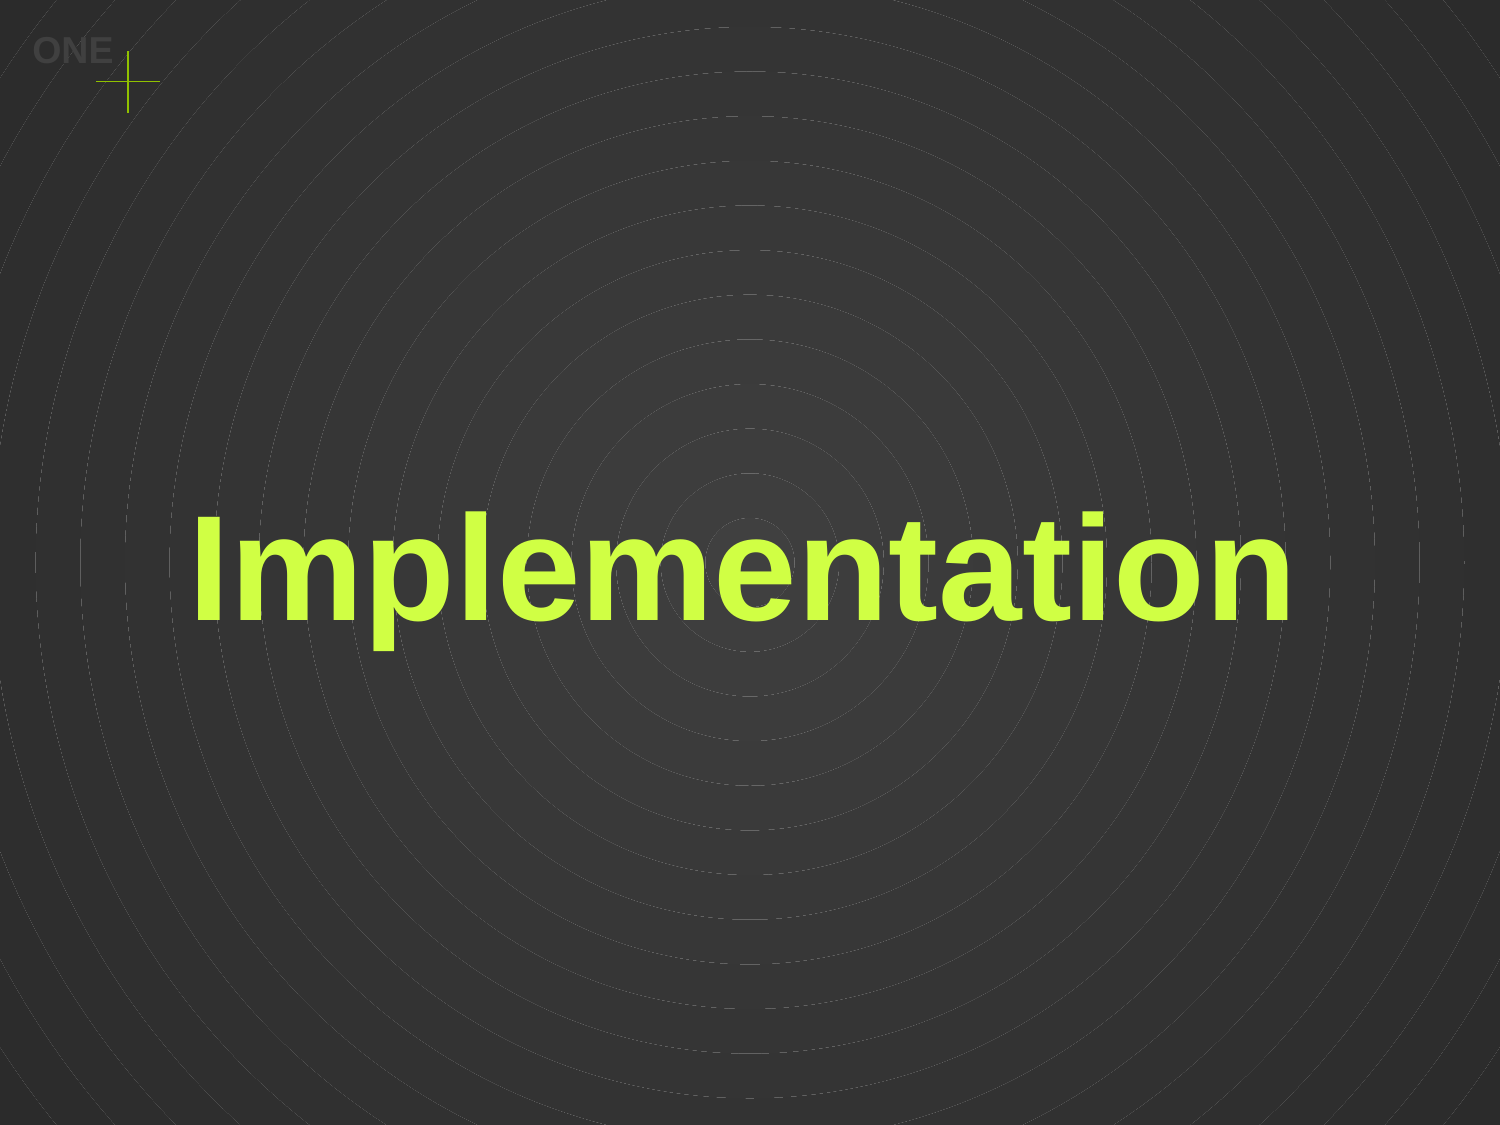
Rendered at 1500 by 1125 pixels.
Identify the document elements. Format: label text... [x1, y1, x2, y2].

text_box Implementation [174, 462, 1314, 658]
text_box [95, 50, 161, 114]
text_box ONE [17, 19, 129, 79]
